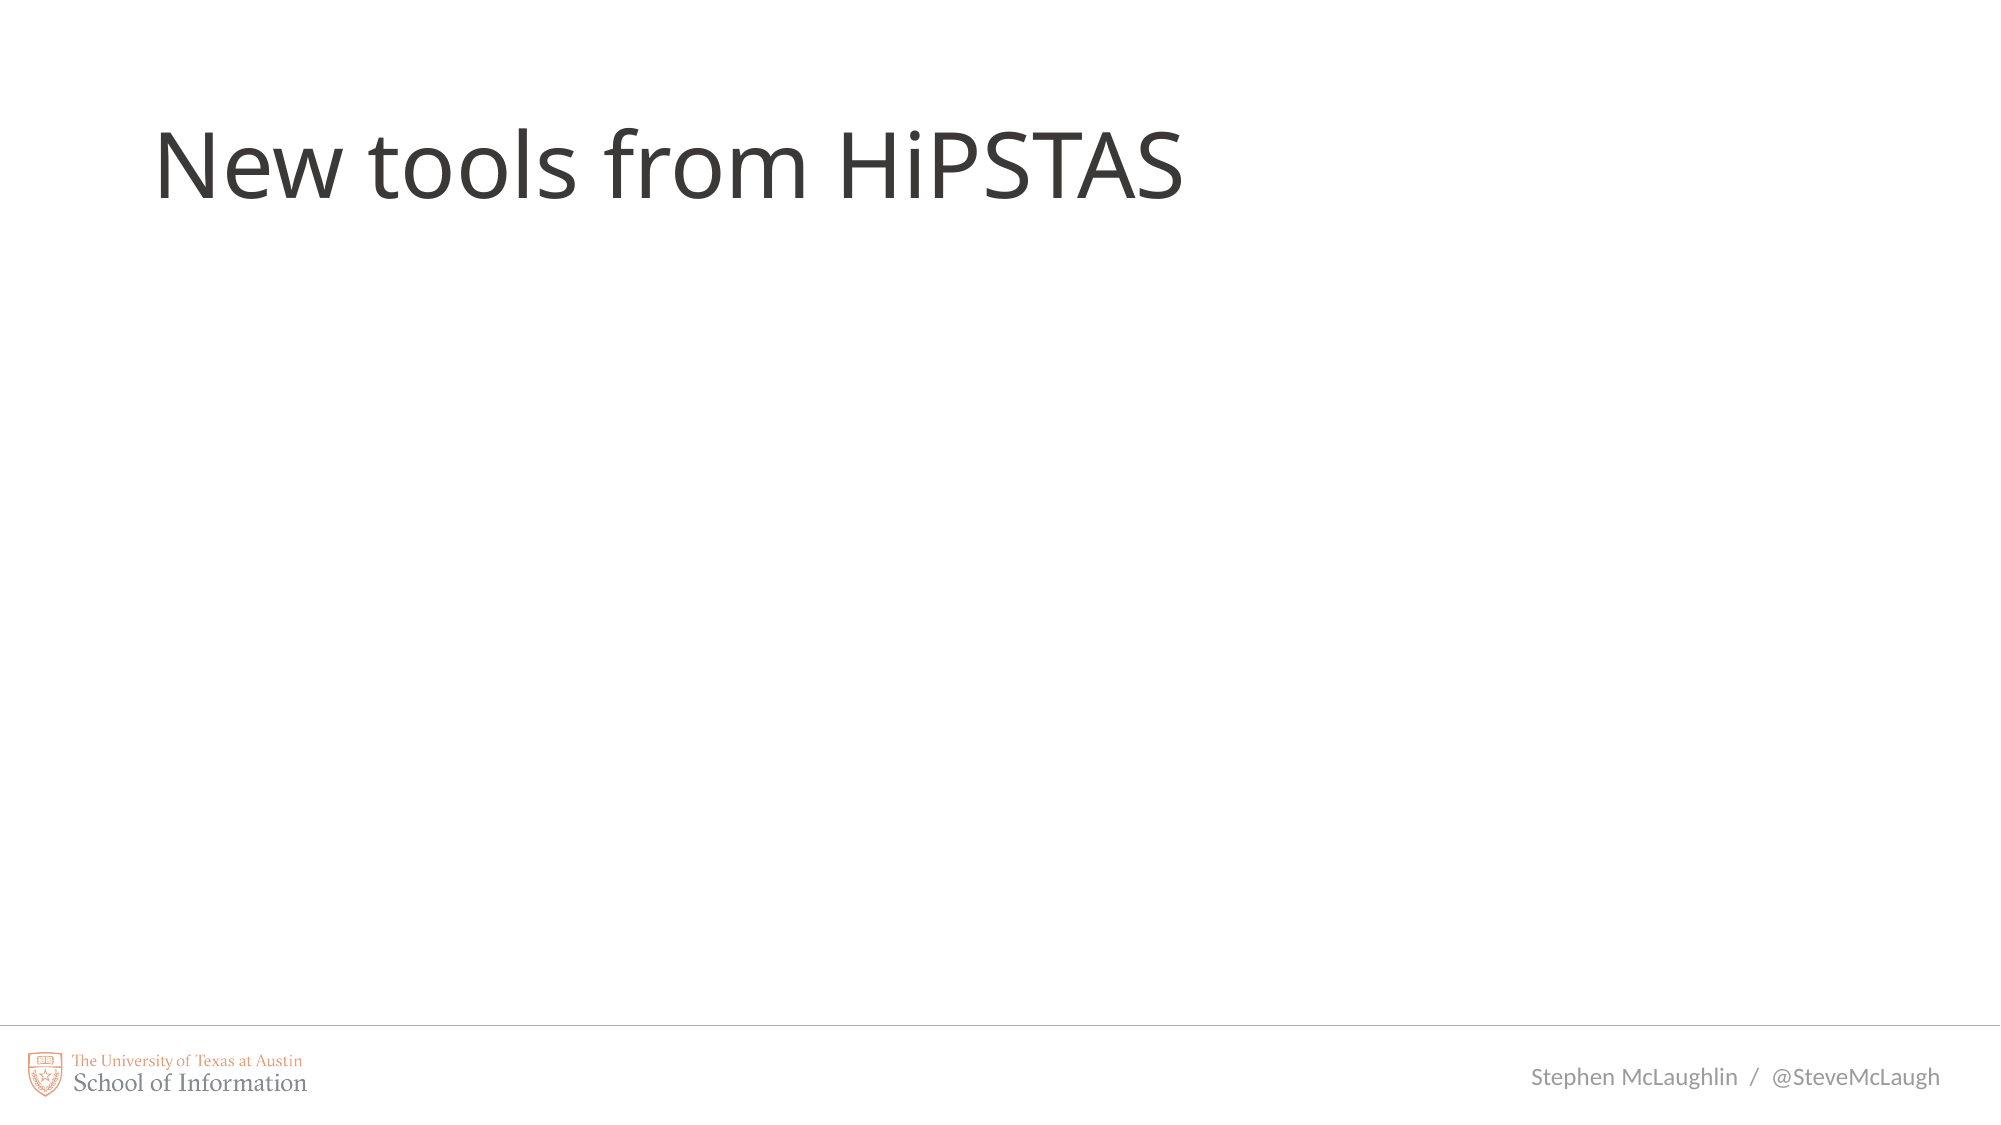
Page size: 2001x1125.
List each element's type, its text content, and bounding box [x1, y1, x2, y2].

text_box Stephen McLaughlin / @SteveMcLaugh [1516, 1052, 2000, 1098]
picture [28, 1052, 307, 1097]
title New tools from HiPSTAS [137, 59, 1863, 278]
